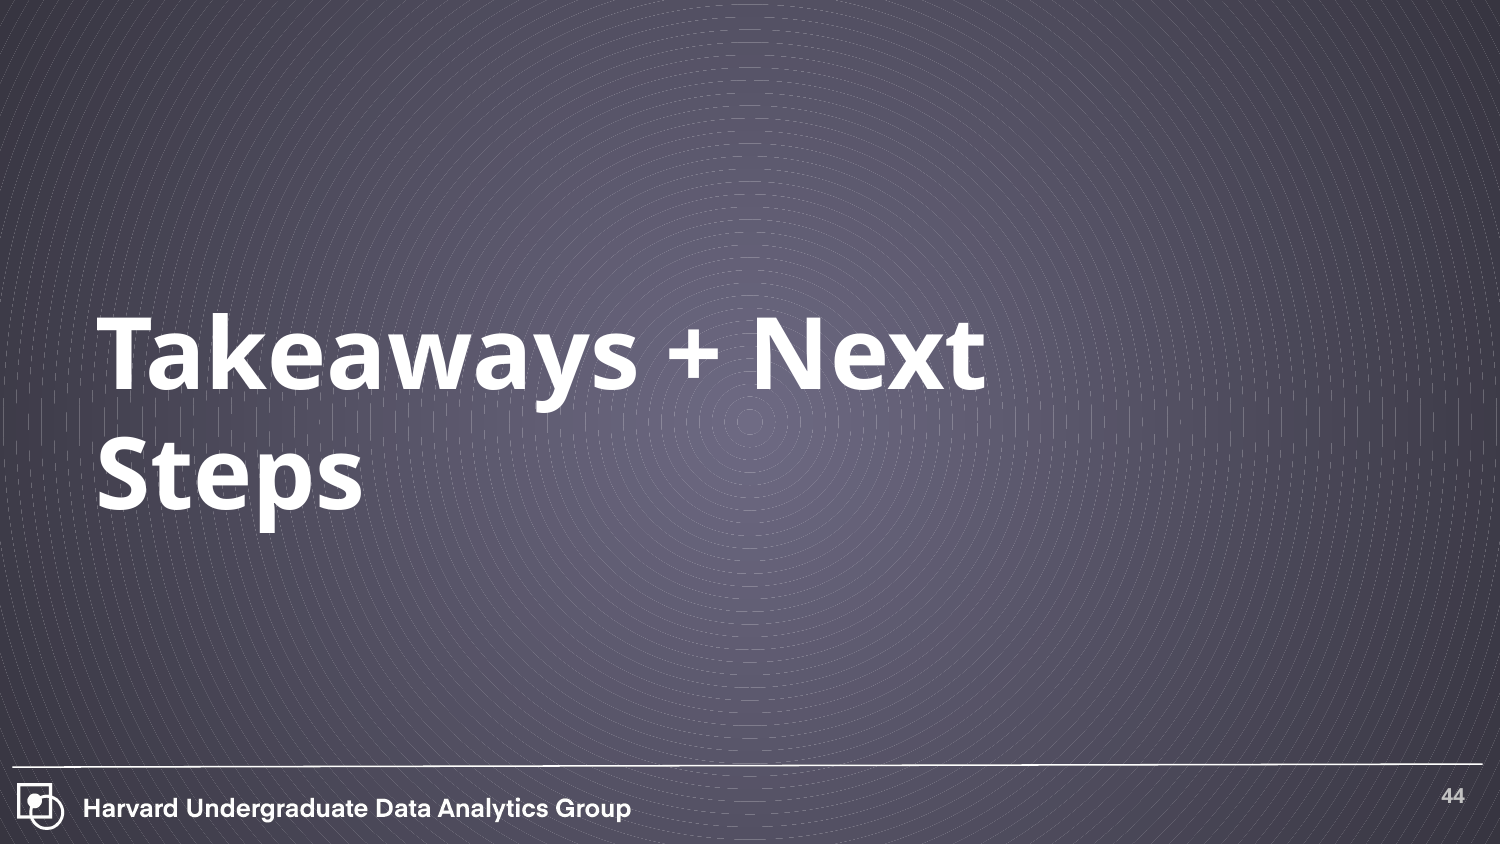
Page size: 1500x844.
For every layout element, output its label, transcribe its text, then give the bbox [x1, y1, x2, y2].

picture [17, 783, 635, 830]
slide_number ‹#› [1389, 764, 1480, 830]
title Takeaways + Next Steps [80, 73, 1125, 745]
